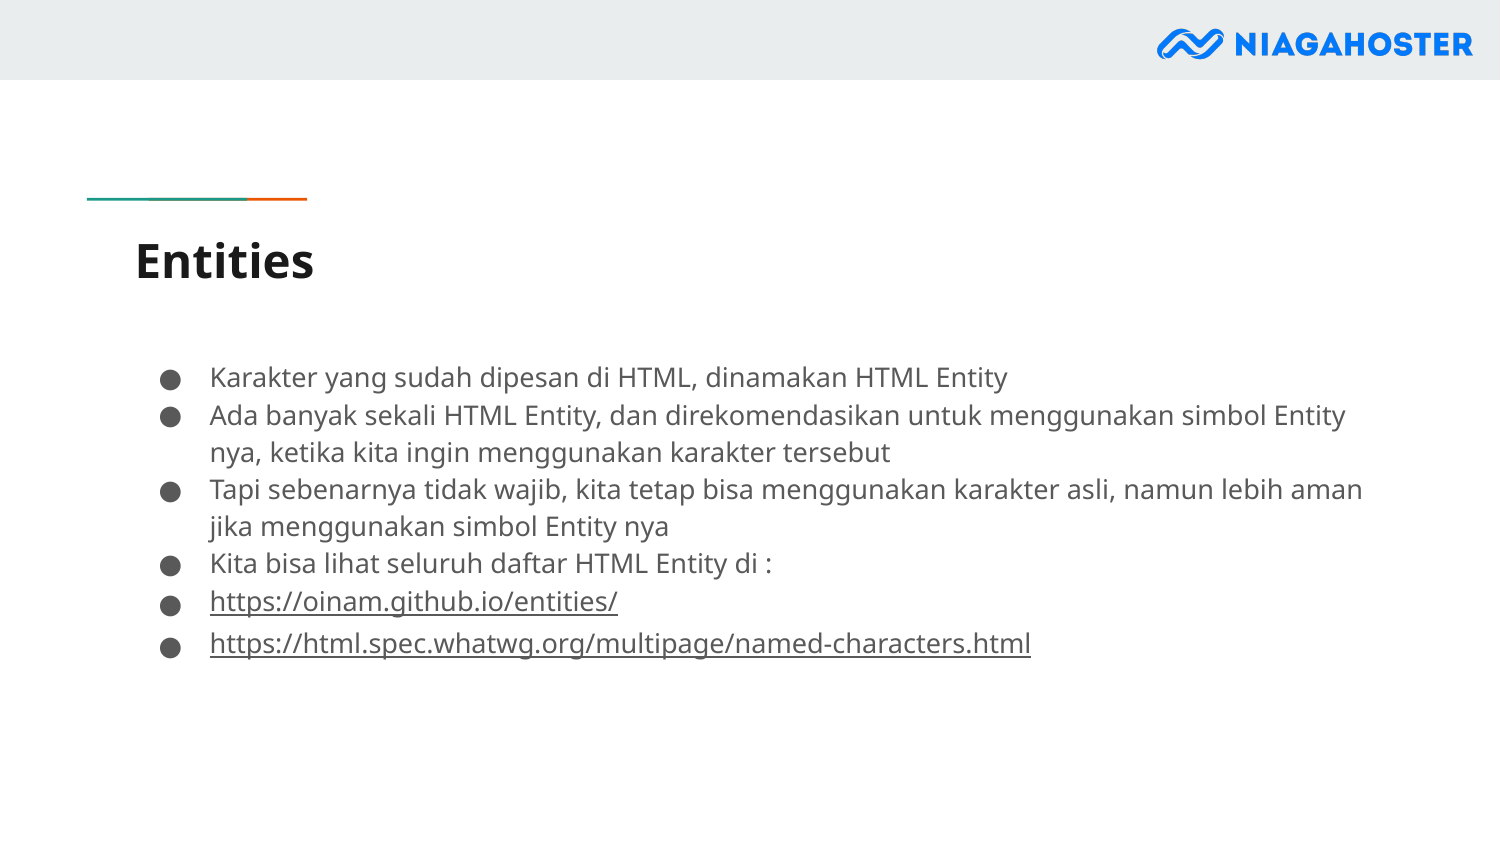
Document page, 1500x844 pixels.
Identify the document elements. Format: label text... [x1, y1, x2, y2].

picture [1130, 0, 1500, 89]
list Karakter yang sudah dipesan di HTML, dinamakan HTML Entity Ada banyak sekali HTML Entity, dan direkomendasikan untuk menggunakan simbol Entity nya, ketika kita ingin menggunakan karakter tersebut Tapi sebenarnya tidak wajib, kita tetap bisa menggunakan karakter asli, namun lebih aman jika menggunakan simbol Entity nya Kita bisa lihat seluruh daftar HTML Entity di : https://oinam.github.io/entities/ https://html.spec.whatwg.org/multipage/named-characters.html [119, 341, 1381, 712]
title Entities [119, 216, 1381, 305]
